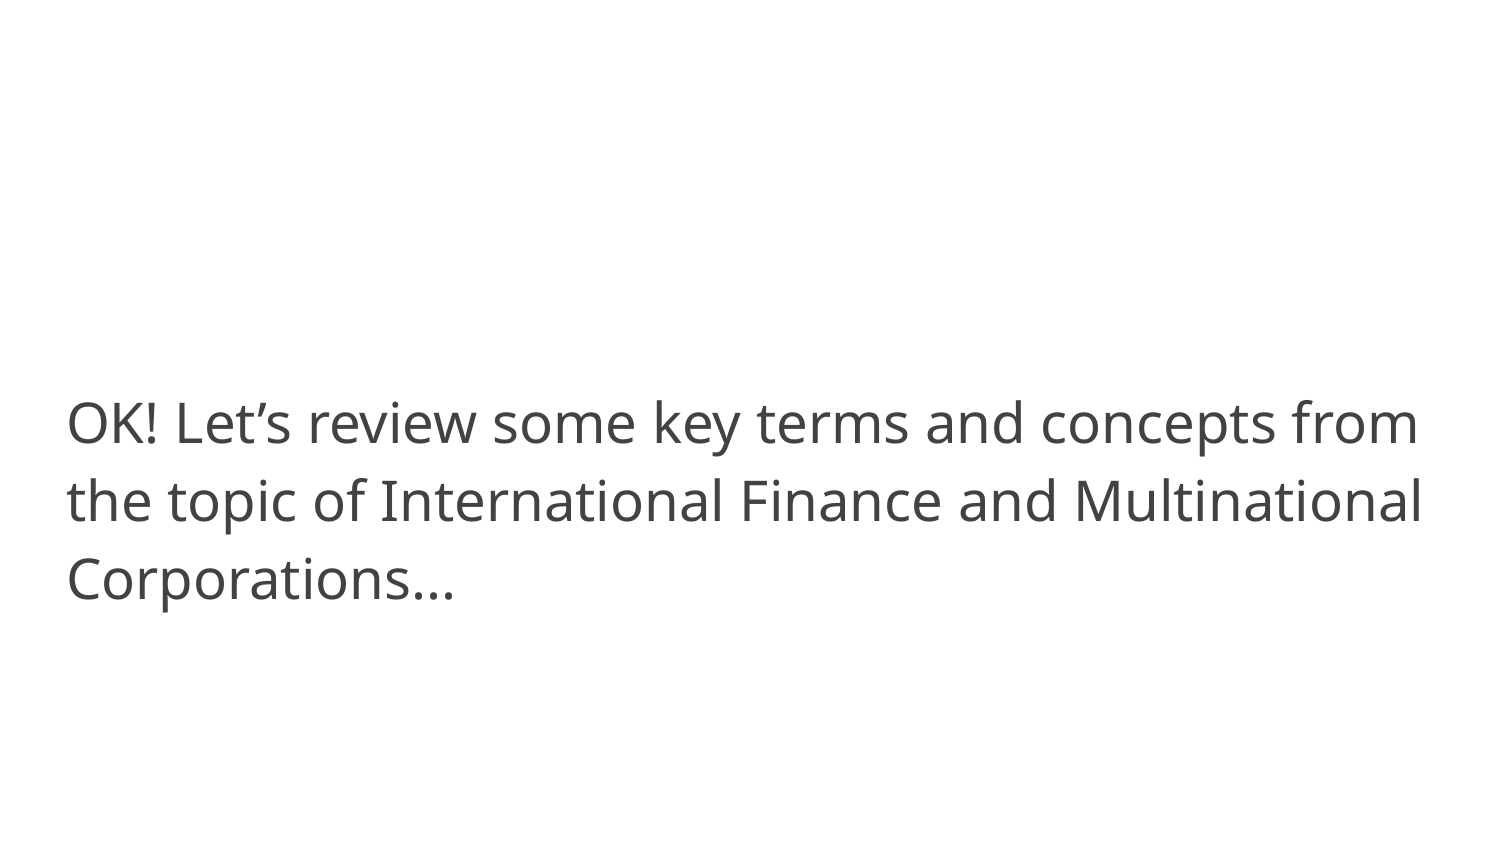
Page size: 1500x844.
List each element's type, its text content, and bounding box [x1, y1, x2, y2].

list OK! Let’s review some key terms and concepts from the topic of International Finance and Multinational Corporations... [51, 167, 1449, 677]
